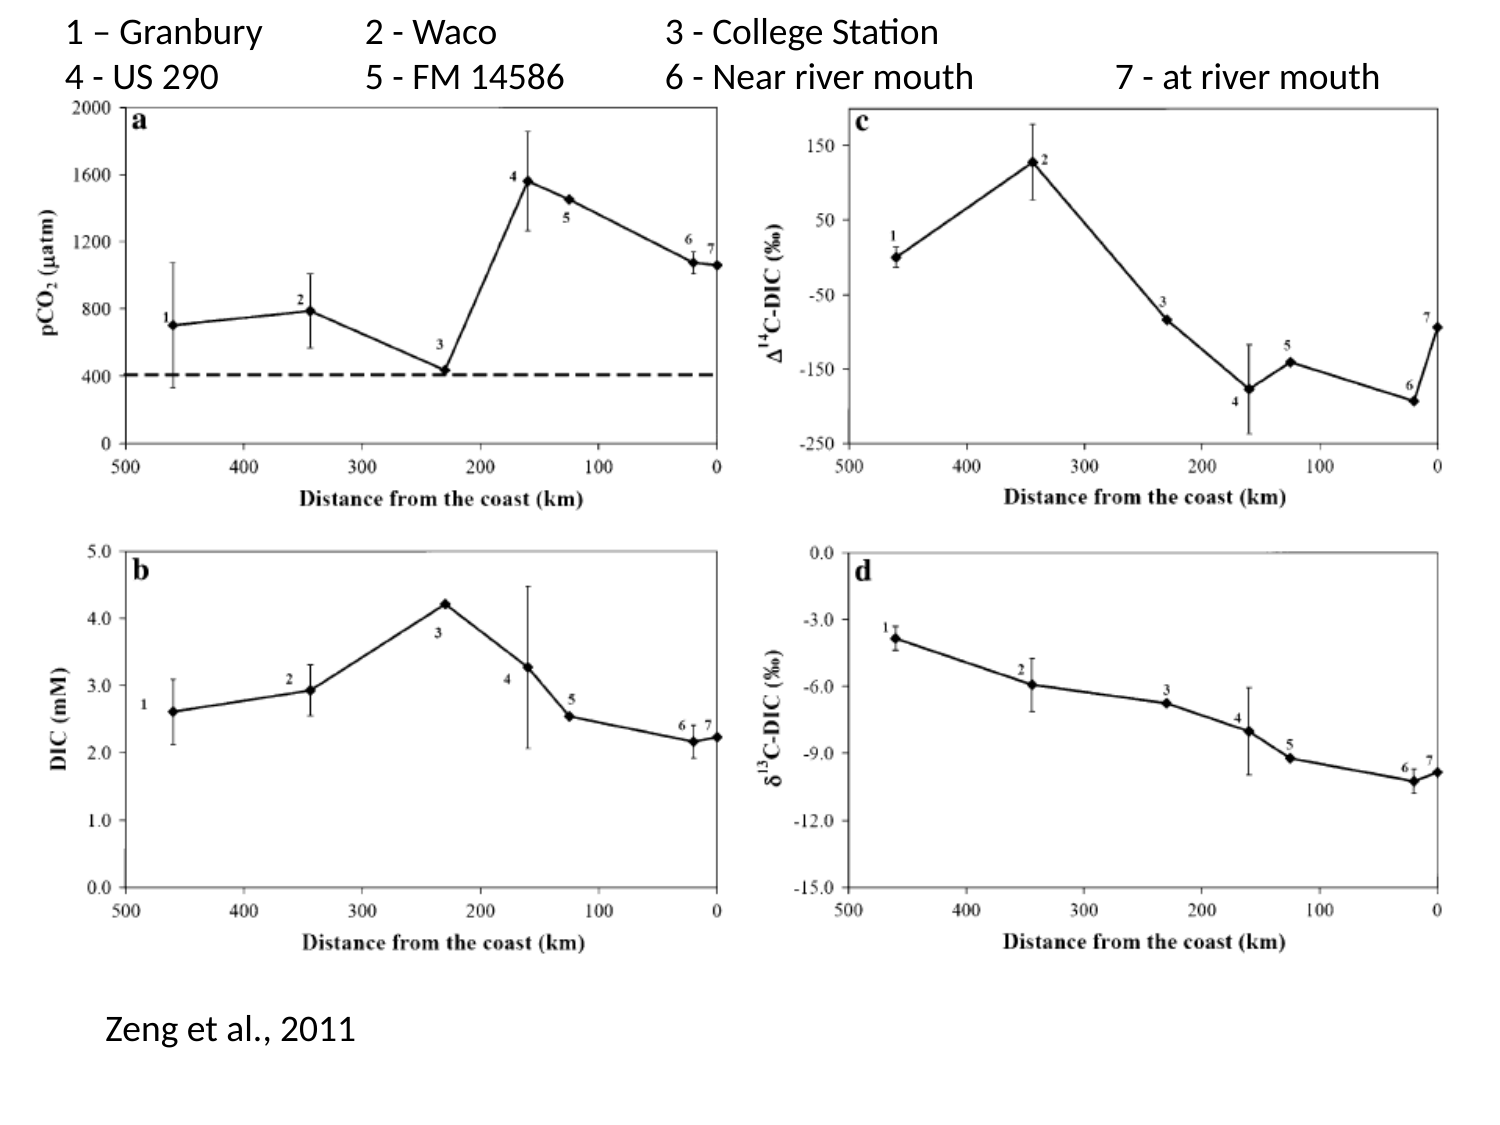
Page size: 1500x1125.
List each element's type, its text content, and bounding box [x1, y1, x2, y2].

picture [30, 79, 1470, 971]
text_box Zeng et al., 2011 [90, 996, 640, 1057]
text_box 1 – Granbury 2 - Waco 3 - College Station 4 - US 290 5 - FM 14586 6 - Near river mouth 7 - at river mouth [50, 0, 1410, 78]
